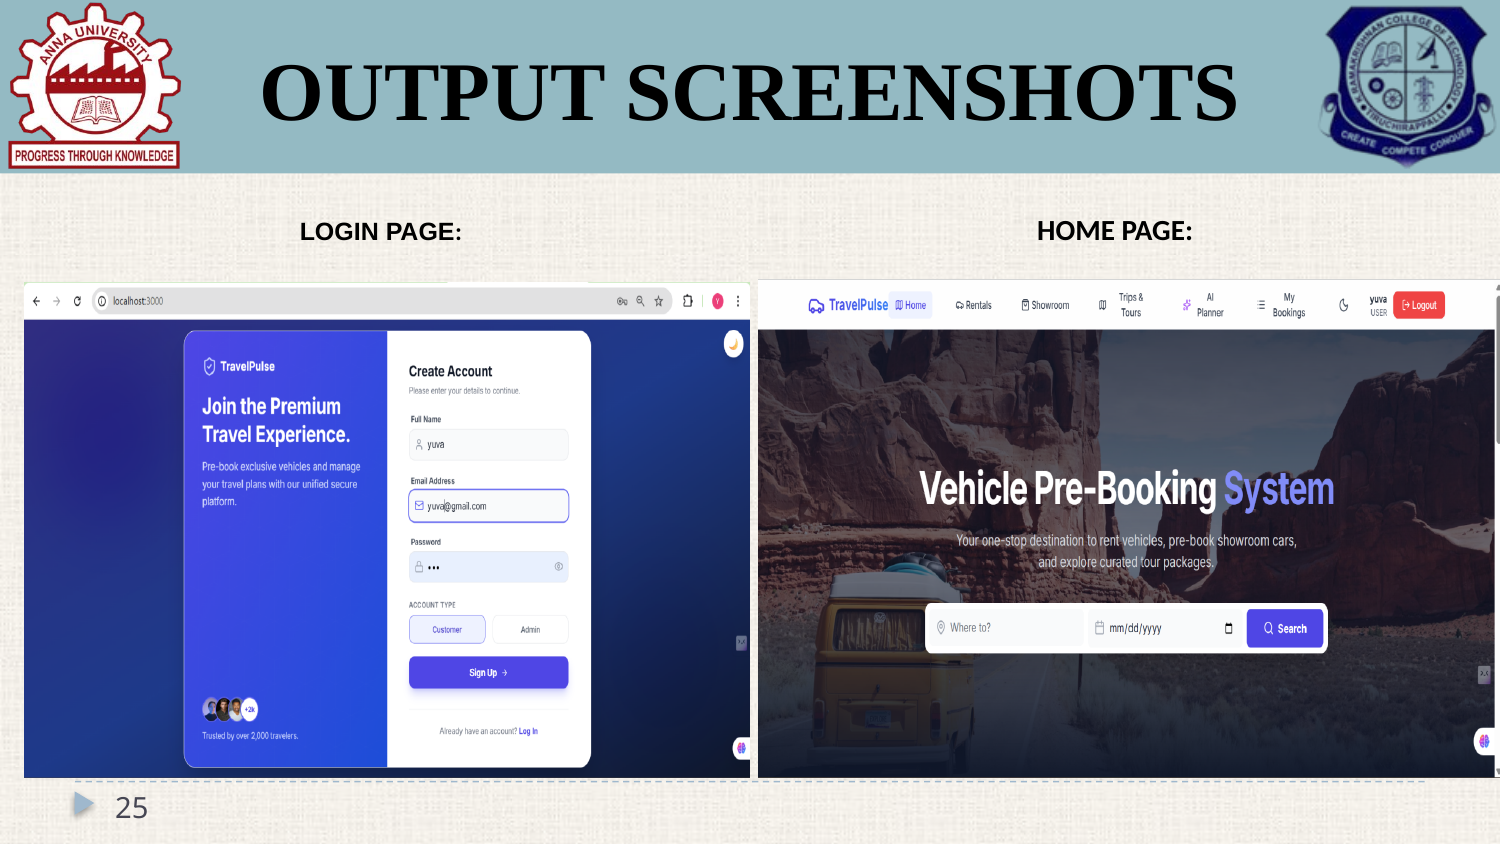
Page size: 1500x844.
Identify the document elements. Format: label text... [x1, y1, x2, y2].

picture [1315, 1, 1500, 176]
title OUTPUT SCREENSHOTS [0, 0, 1500, 174]
slide_number 25 [100, 791, 426, 827]
list LOGIN PAGE: HOME PAGE: [75, 203, 1443, 284]
picture [758, 279, 1500, 779]
picture [5, 1, 182, 170]
picture [23, 282, 751, 779]
